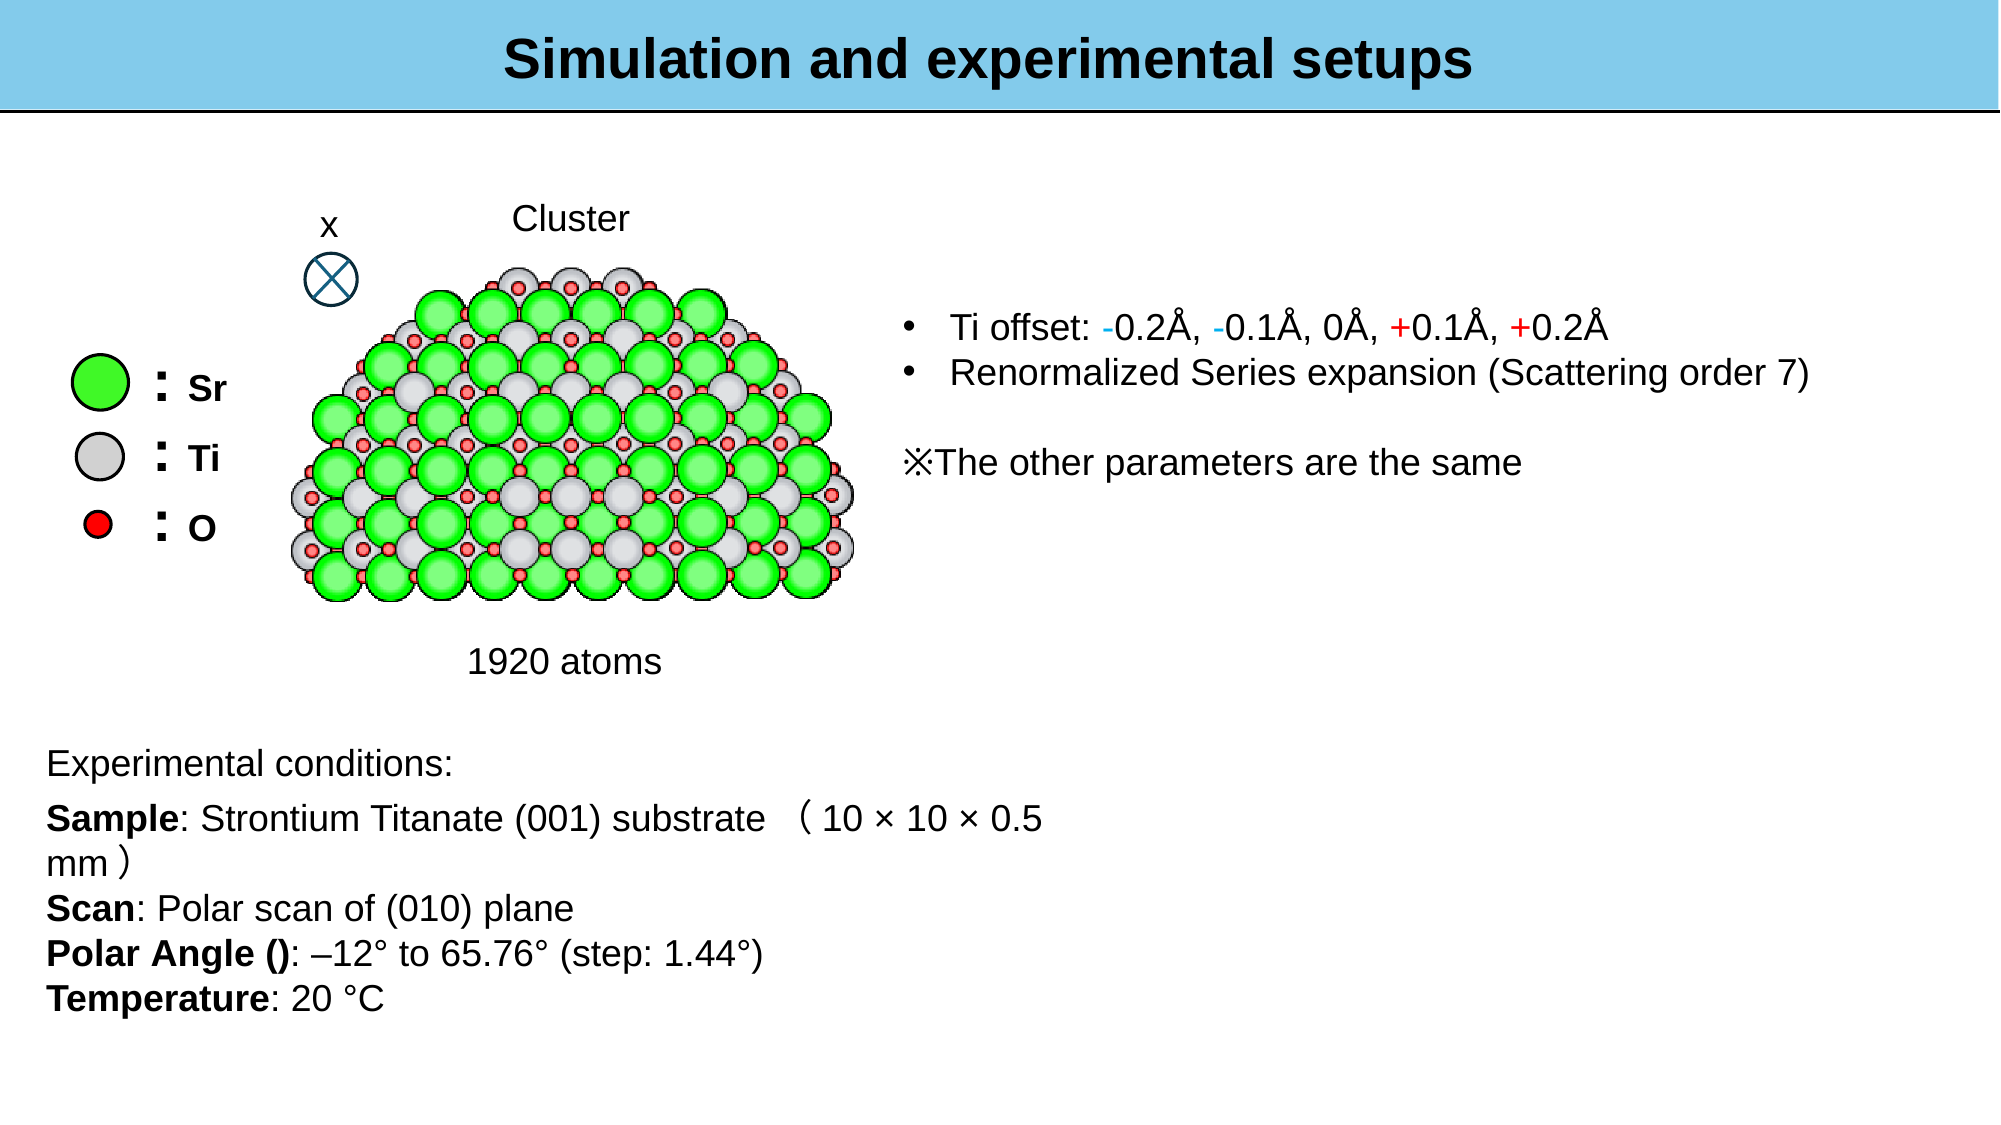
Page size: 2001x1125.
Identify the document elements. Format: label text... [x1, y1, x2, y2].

text_box Simulation and experimental setups [484, 14, 1550, 97]
text_box Ti offset: -0.2Å, -0.1Å, 0Å, +0.1Å, +0.2Å Renormalized Series expansion (Scattering order 7) ※The other parameters are the same [888, 295, 1852, 491]
text_box Cluster [496, 186, 648, 247]
text_box x [304, 192, 355, 252]
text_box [304, 252, 358, 306]
picture [286, 261, 858, 604]
text_box Experimental conditions: [31, 731, 495, 791]
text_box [71, 334, 306, 563]
text_box 1920 atoms [452, 629, 693, 689]
